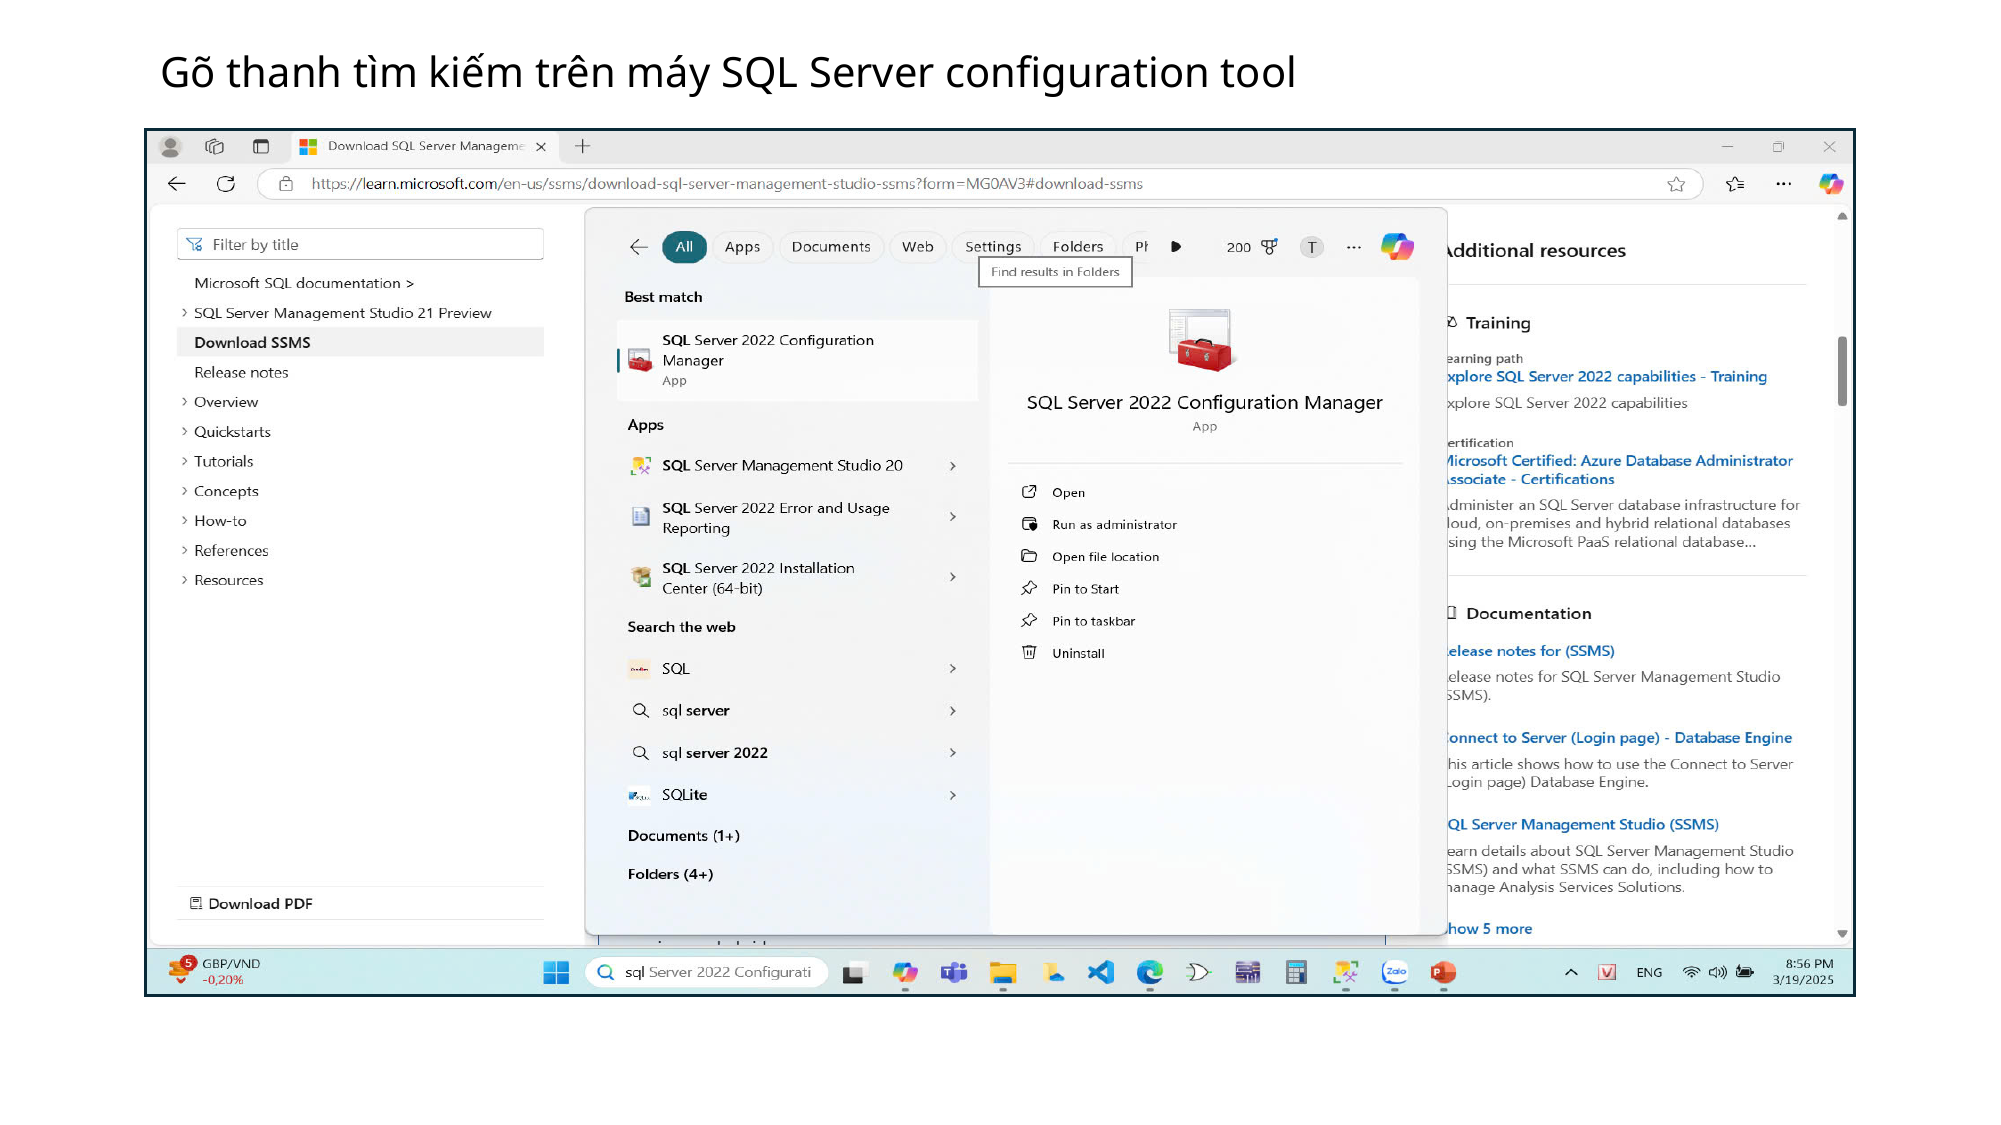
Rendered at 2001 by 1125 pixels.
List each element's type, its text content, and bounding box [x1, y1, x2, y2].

title Gõ thanh tìm kiếm trên máy SQL Server configuration tool [145, 30, 1871, 118]
text_box [144, 128, 1856, 997]
